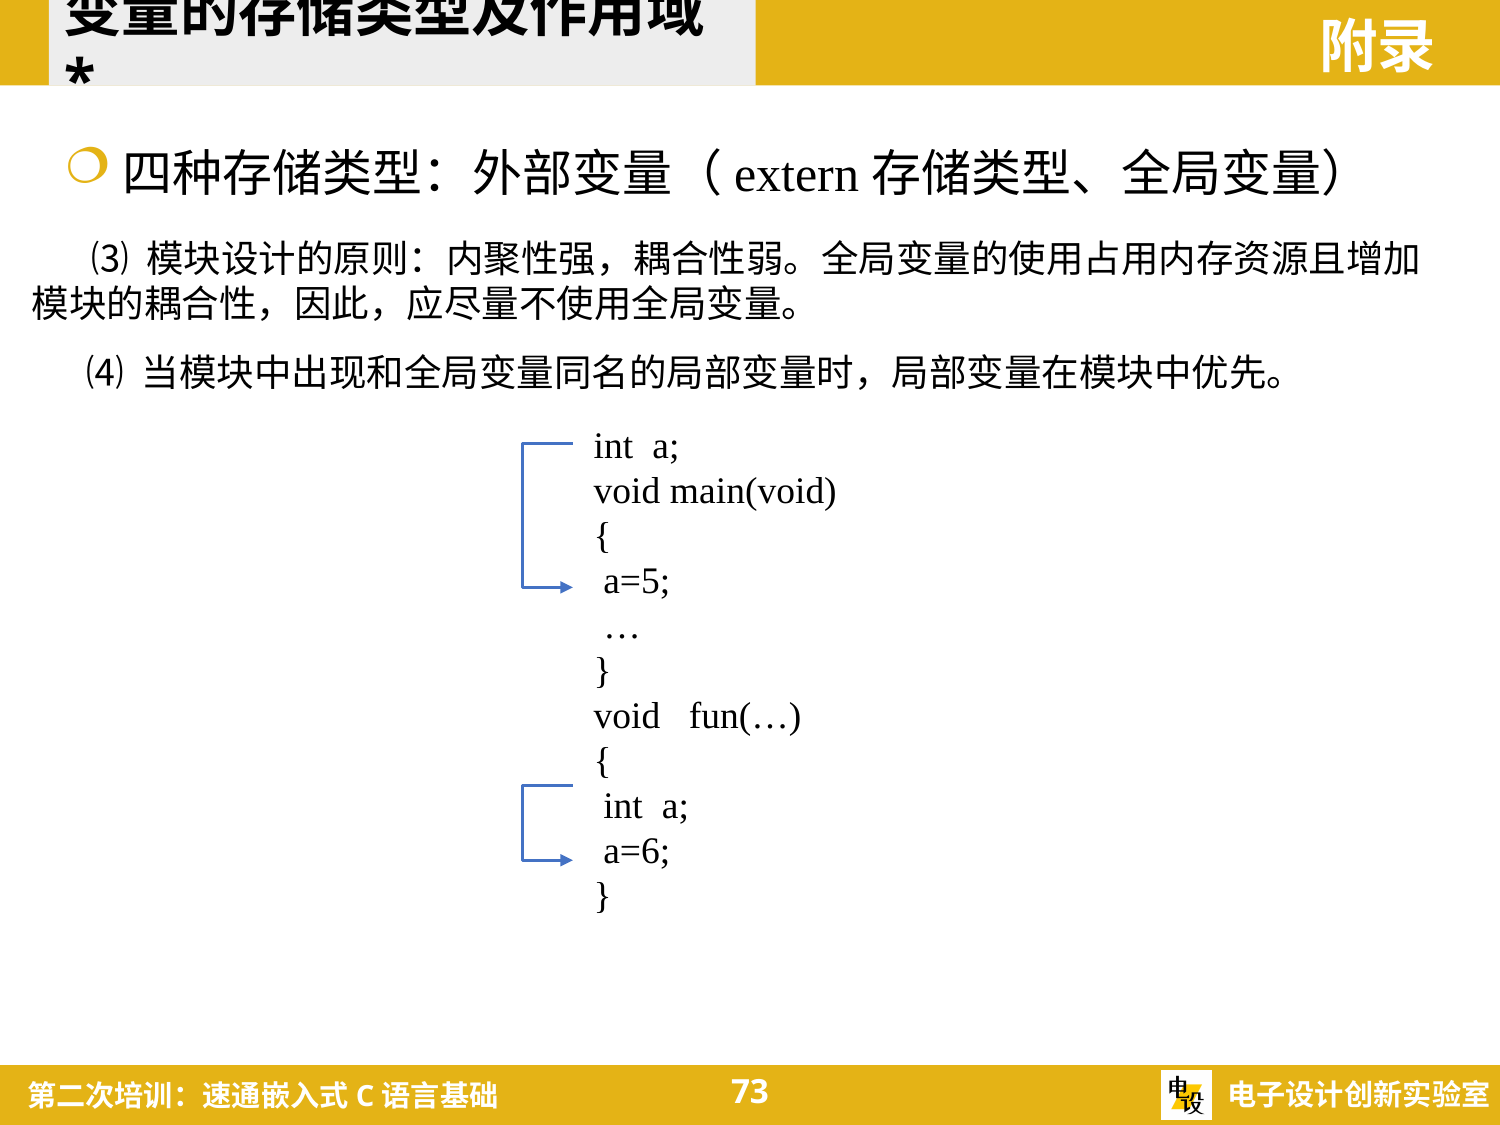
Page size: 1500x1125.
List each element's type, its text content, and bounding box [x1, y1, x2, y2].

list 四种存储类型：外部变量（extern存储类型、全局变量） [48, 127, 1451, 214]
text_box int a; void main(void) { a=5; … } void fun(…) { int a; a=6; } [579, 413, 852, 924]
text_box [522, 785, 573, 867]
list 附录 [757, 9, 1451, 80]
picture [1161, 1070, 1212, 1120]
text_box ⑶ 模块设计的原则：内聚性强，耦合性弱。全局变量的使用占用内存资源且增加模块的耦合性，因此，应尽量不使用全局变量。 [16, 227, 1470, 334]
list 变量的存储类型及作用域* [47, 0, 757, 87]
text_box [522, 443, 573, 594]
slide_number 73 [657, 1063, 843, 1124]
text_box ⑷ 当模块中出现和全局变量同名的局部变量时，局部变量在模块中优先。 [12, 341, 1470, 402]
